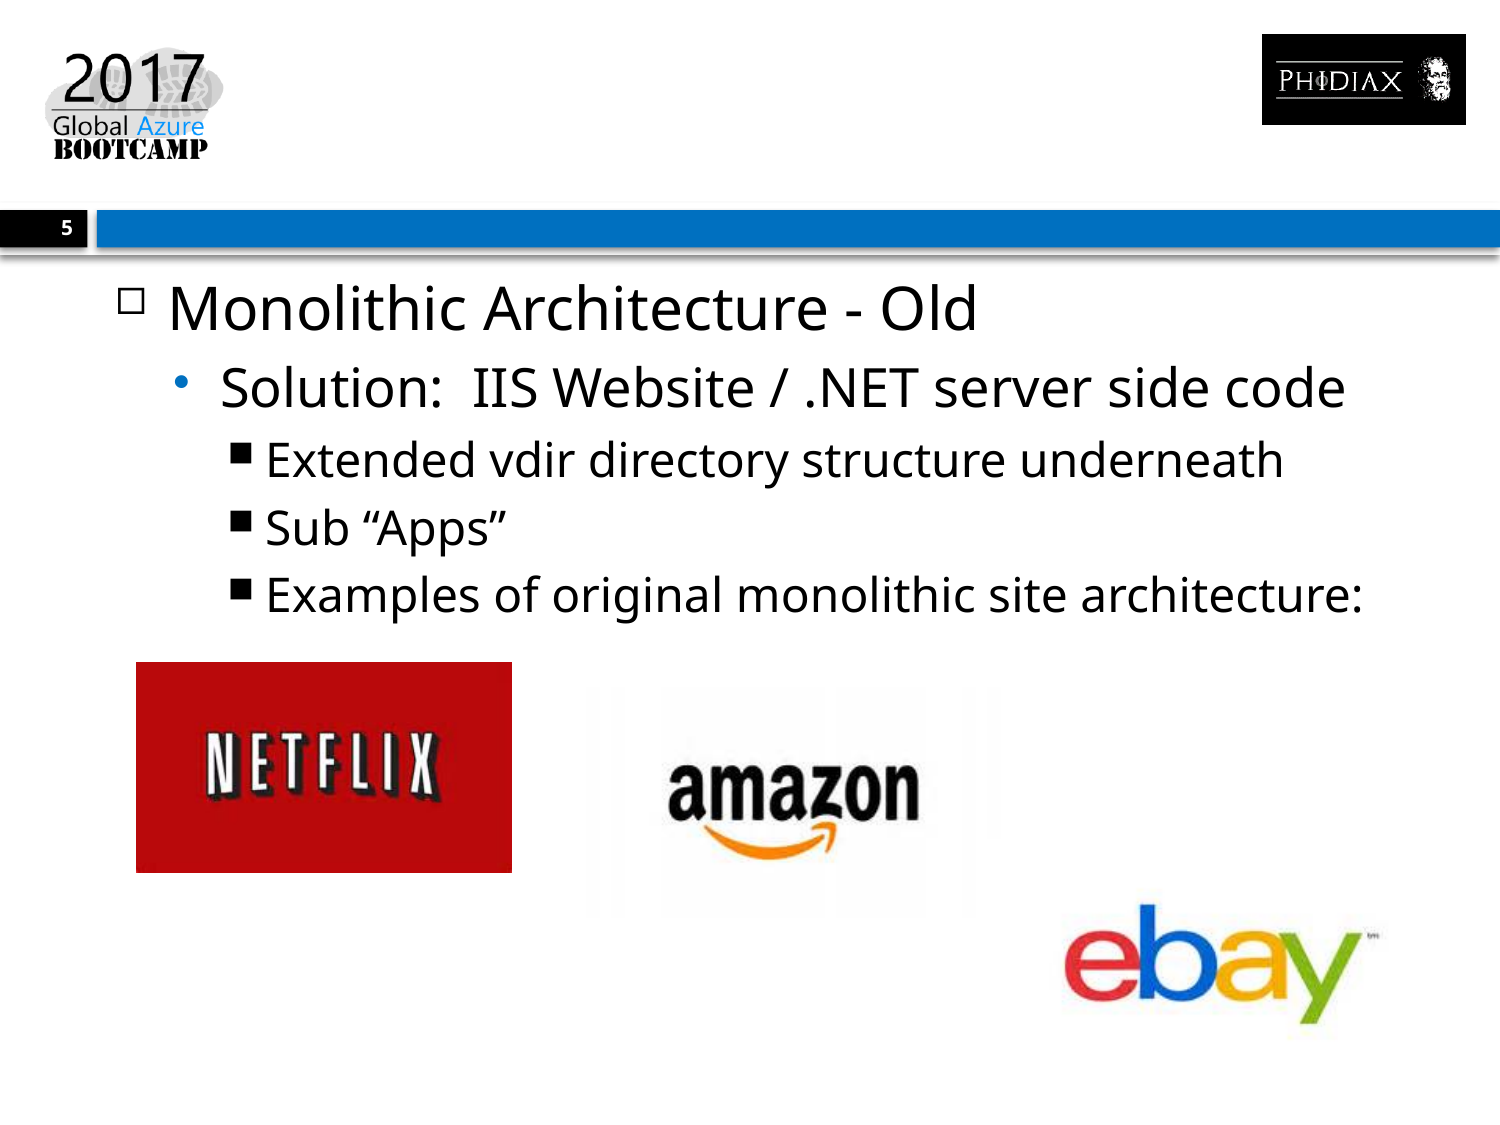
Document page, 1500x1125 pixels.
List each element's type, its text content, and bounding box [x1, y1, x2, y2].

picture [1262, 34, 1466, 125]
slide_number 5 [0, 208, 88, 249]
picture [135, 662, 512, 873]
picture [562, 687, 1457, 1090]
list Monolithic Architecture - Old Solution: IIS Website / .NET server side code Extended vdir directory structure underneath Sub “Apps” Examples of original monolithic site architecture: [100, 262, 1438, 1000]
picture [39, 37, 228, 166]
